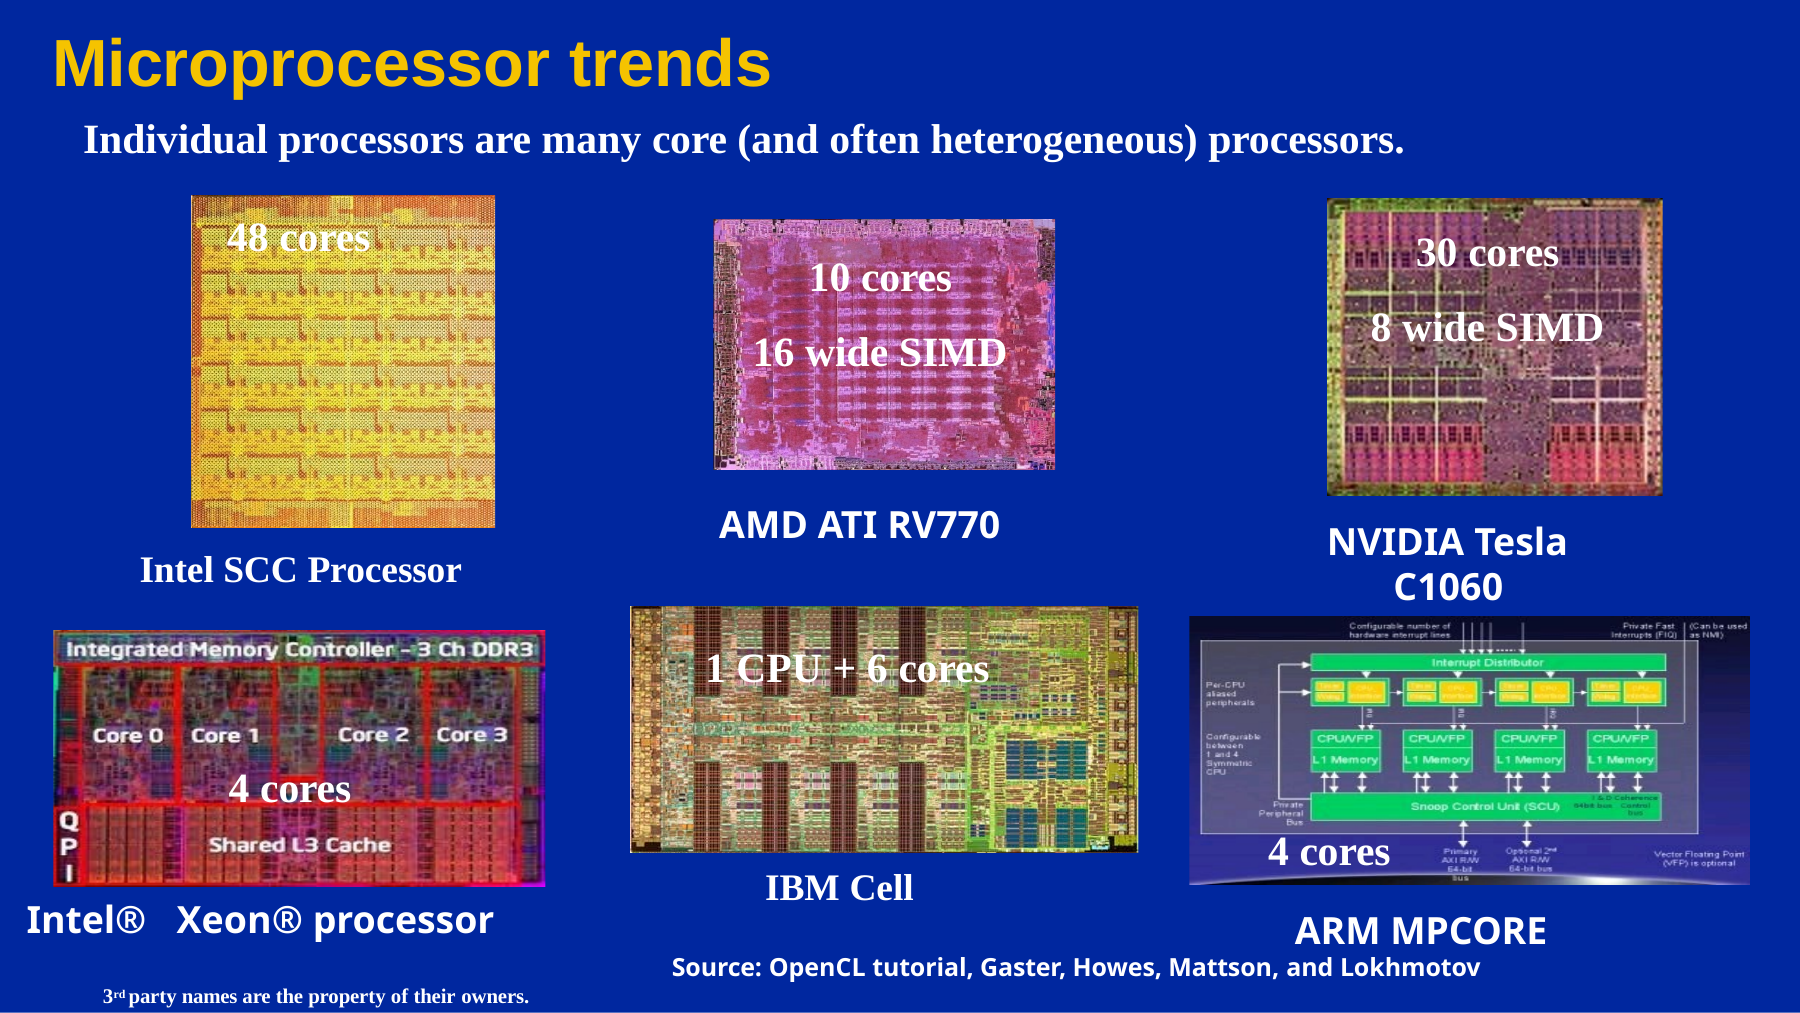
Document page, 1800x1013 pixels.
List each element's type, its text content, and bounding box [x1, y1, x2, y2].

text_box 48 cores [224, 207, 403, 261]
text_box NVIDIA Tesla C1060 [1324, 515, 1636, 608]
text_box [191, 195, 496, 528]
text_box Source: OpenCL tutorial, Gaster, Howes, Mattson, and Lokhmotov [669, 949, 1680, 982]
text_box 3rd party names are the property of their owners. [96, 980, 636, 1008]
text_box Individual processors are many core (and often heterogeneous) processors. [80, 109, 1674, 163]
text_box Intel SCC Processor [137, 543, 532, 591]
text_box IBM Cell [763, 860, 947, 908]
text_box 10 cores 16 wide SIMD [724, 222, 1036, 375]
text_box 30 cores 8 wide SIMD [1344, 197, 1631, 351]
text_box [630, 606, 1139, 853]
text_box 4 cores [226, 758, 380, 811]
text_box [53, 630, 546, 887]
text_box ARM MPCORE [1292, 905, 1611, 953]
text_box 4 cores [1265, 821, 1419, 874]
text_box [1189, 616, 1750, 885]
text_box Intel® Xeon® processor [24, 894, 597, 942]
text_box AMD ATI RV770 [717, 499, 1084, 547]
text_box [713, 219, 1056, 470]
text_box 1 CPU + 6 cores [702, 638, 1050, 691]
text_box [1327, 198, 1663, 496]
title Microprocessor trends [50, 17, 922, 189]
